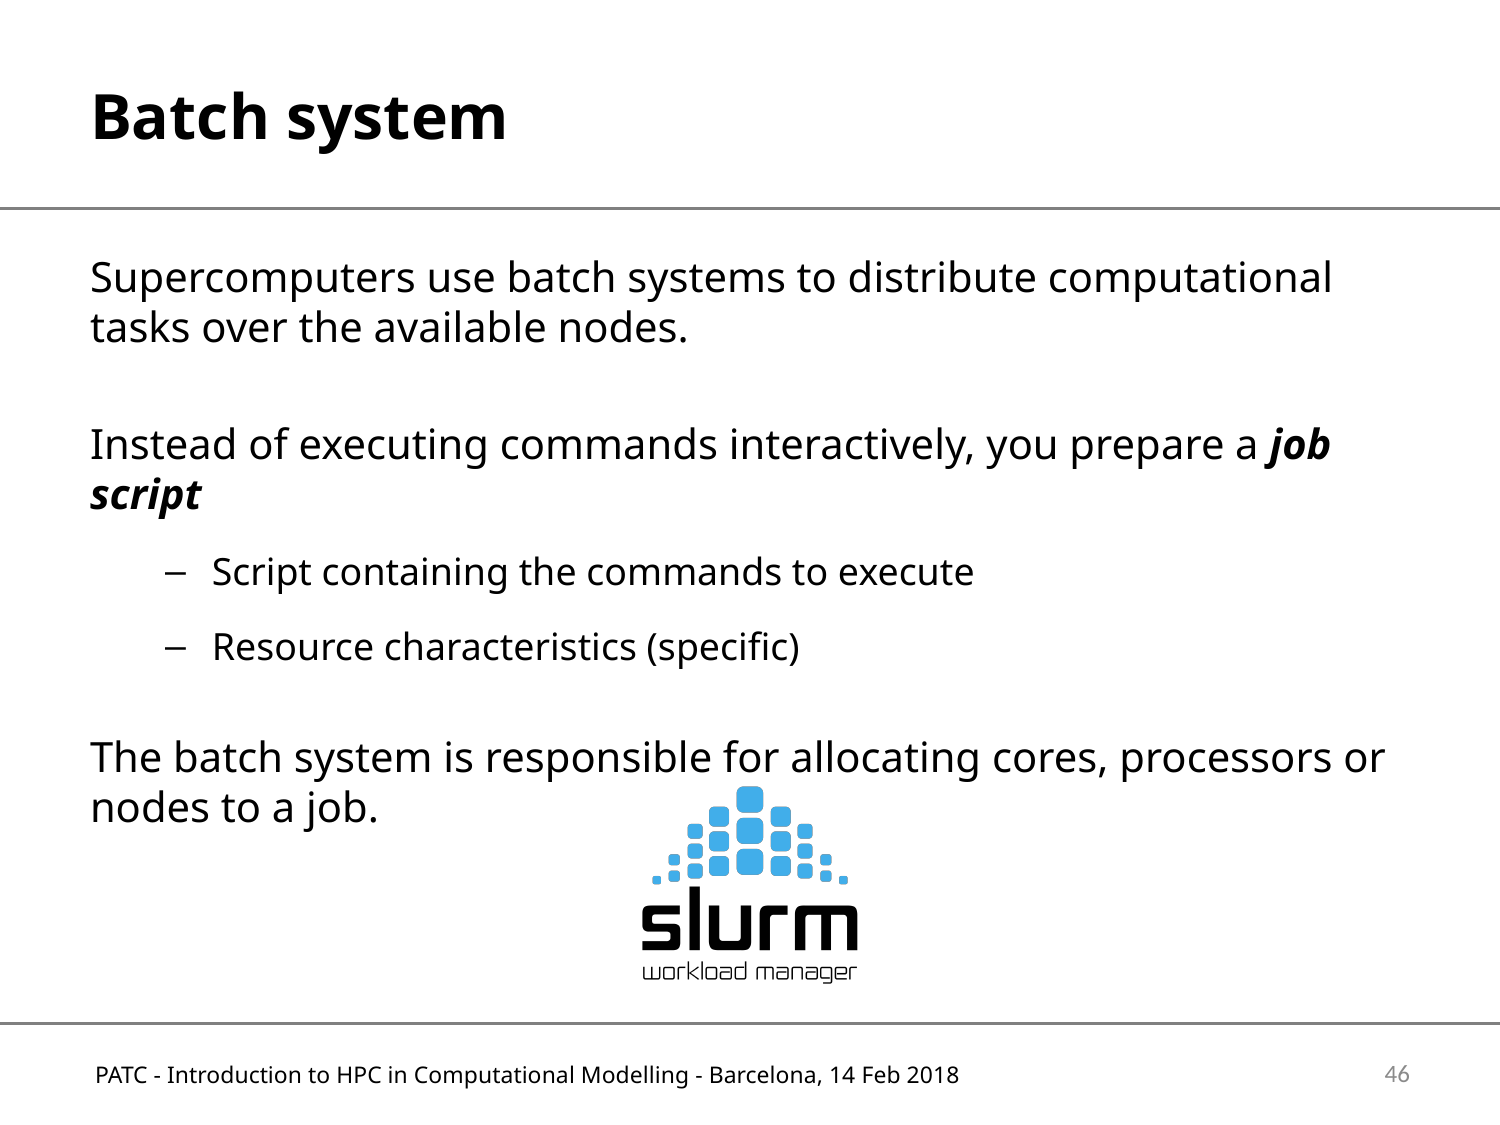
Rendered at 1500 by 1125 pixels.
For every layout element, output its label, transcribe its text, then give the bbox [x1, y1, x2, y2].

picture [642, 786, 858, 984]
list Supercomputers use batch systems to distribute computational tasks over the available nodes. Instead of executing commands interactively, you prepare a job script Script containing the commands to execute Resource characteristics (specific) The batch system is responsible for allocating cores, processors or nodes to a job. [75, 243, 1447, 1005]
title Batch system [75, 45, 1069, 185]
slide_number 46 [1074, 1042, 1425, 1103]
